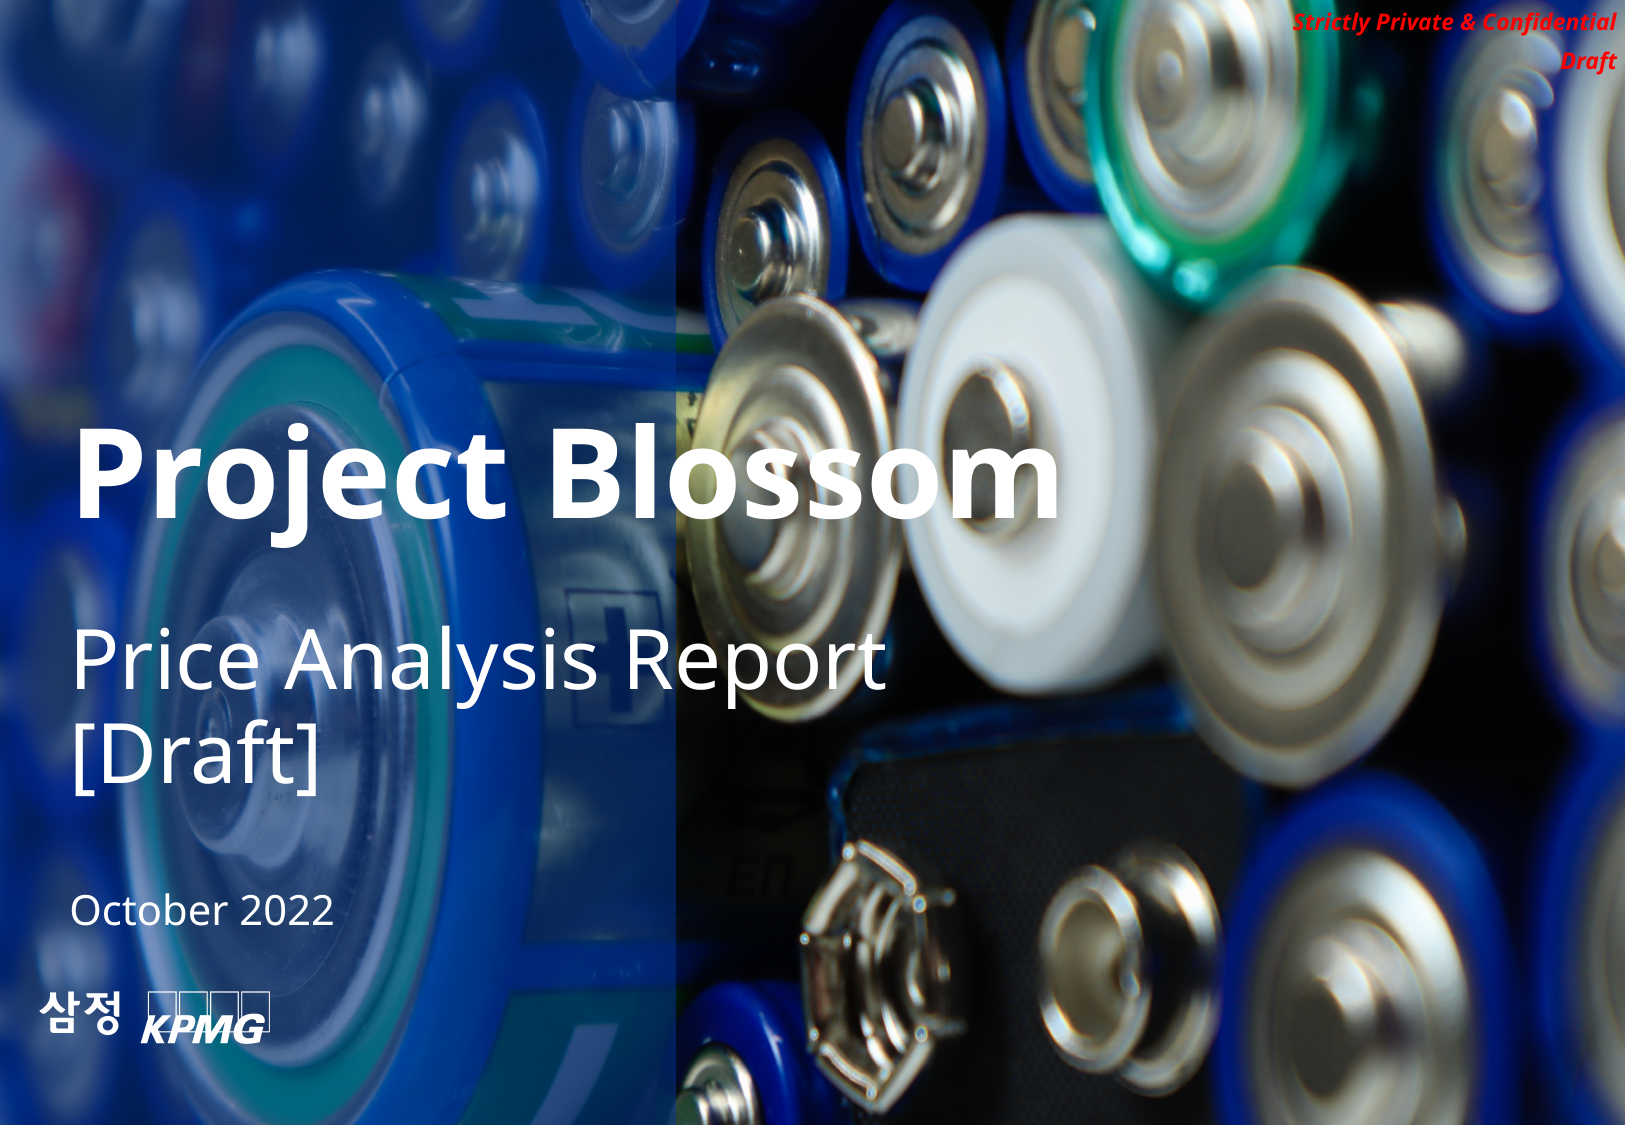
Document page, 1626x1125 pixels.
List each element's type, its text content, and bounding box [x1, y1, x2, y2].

picture [677, 0, 1625, 1125]
text_box Project Blossom Price Analysis Report [Draft] October 2022 [69, 377, 1423, 1043]
picture [37, 989, 210, 1046]
